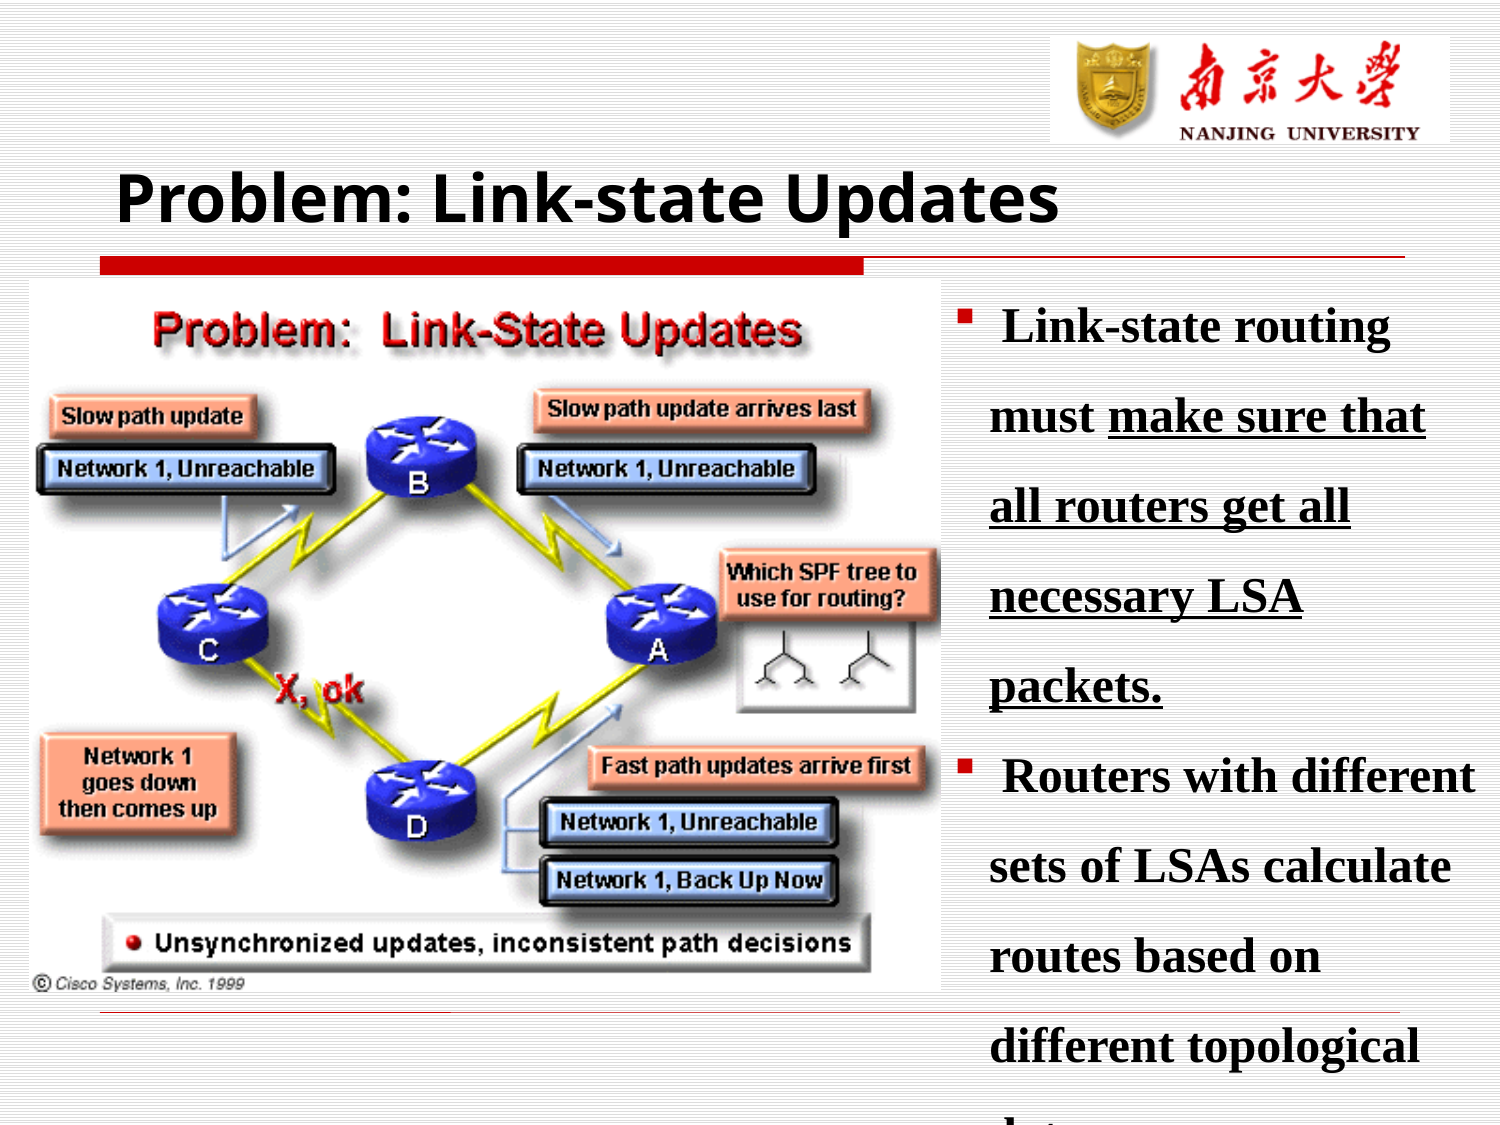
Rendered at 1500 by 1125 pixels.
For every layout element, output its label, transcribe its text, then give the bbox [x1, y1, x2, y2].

picture [1050, 37, 1450, 45]
picture [29, 278, 942, 992]
text_box Link-state routing must make sure that all routers get all necessary LSA packets. Routers with different sets of LSAs calculate routes based on different topological data. [939, 255, 1500, 988]
text_box Problem: Link-state Updates [100, 148, 1294, 244]
picture [1050, 46, 1450, 143]
